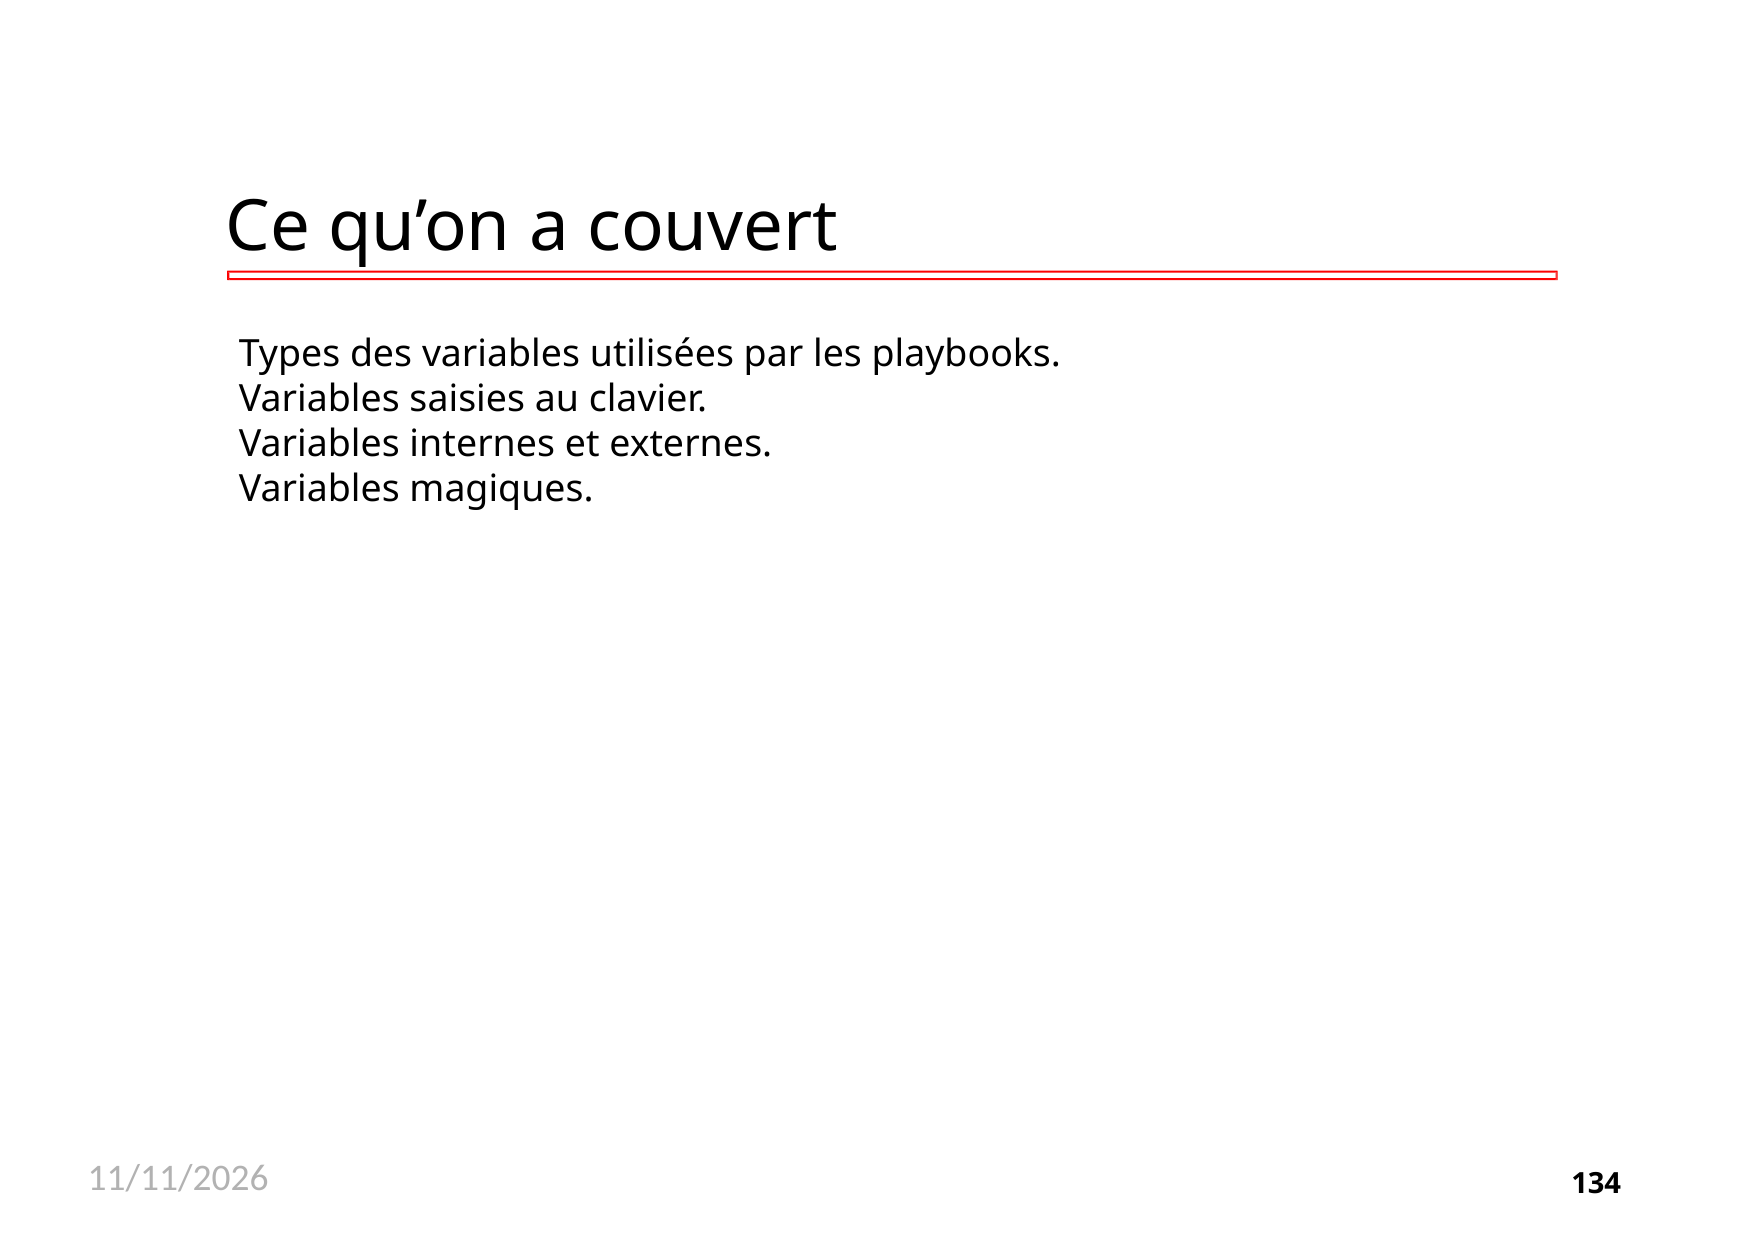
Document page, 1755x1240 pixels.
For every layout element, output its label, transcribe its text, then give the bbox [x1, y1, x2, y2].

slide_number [87, 1152, 492, 1215]
title Ce qu’on a couvert [225, 179, 1559, 266]
list Types des variables utilisées par les playbooks. Variables saisies au clavier. Variables internes et externes. Variables magiques. [238, 329, 1516, 512]
slide_number 134 [1567, 1164, 1715, 1215]
